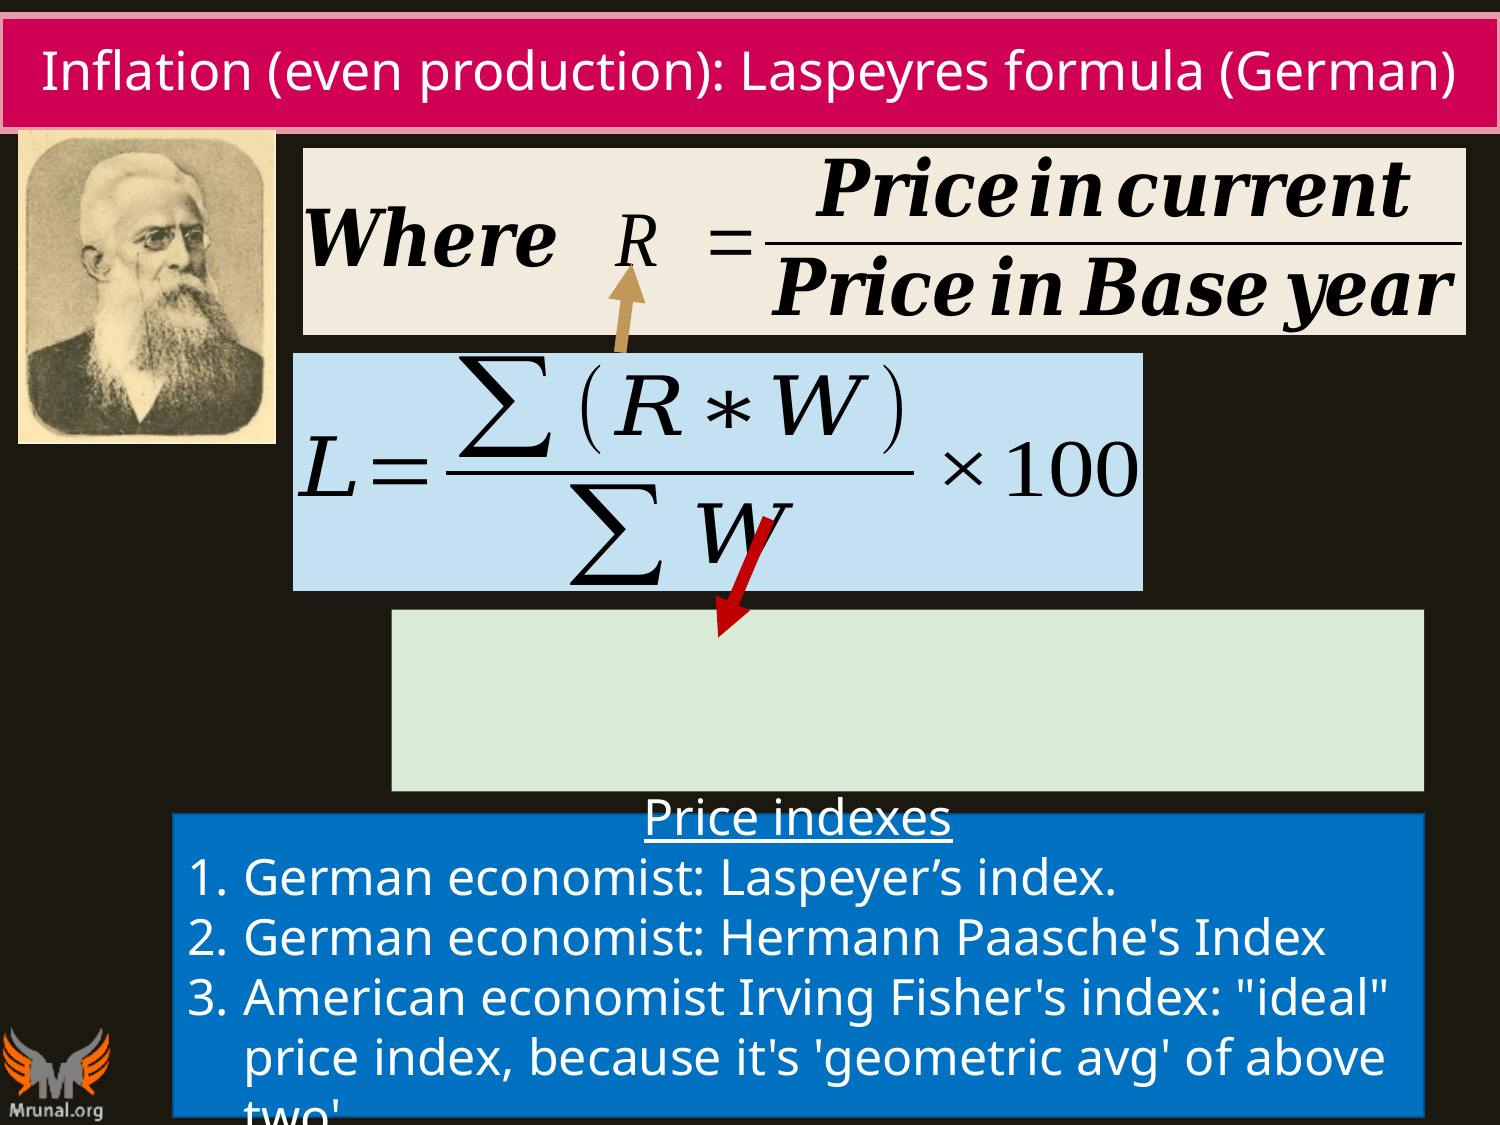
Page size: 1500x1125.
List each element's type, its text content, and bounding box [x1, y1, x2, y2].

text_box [718, 518, 769, 638]
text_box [620, 263, 632, 353]
picture [0, 1024, 114, 1125]
picture [18, 130, 276, 444]
text_box Price indexes German economist: Laspeyer’s index. German economist: Hermann Paasche's Index American economist Irving Fisher's index: "ideal" price index, because it's 'geometric avg' of above two'. [172, 813, 1425, 1118]
title Inflation (even production): Laspeyres formula (German) [0, 12, 1500, 134]
